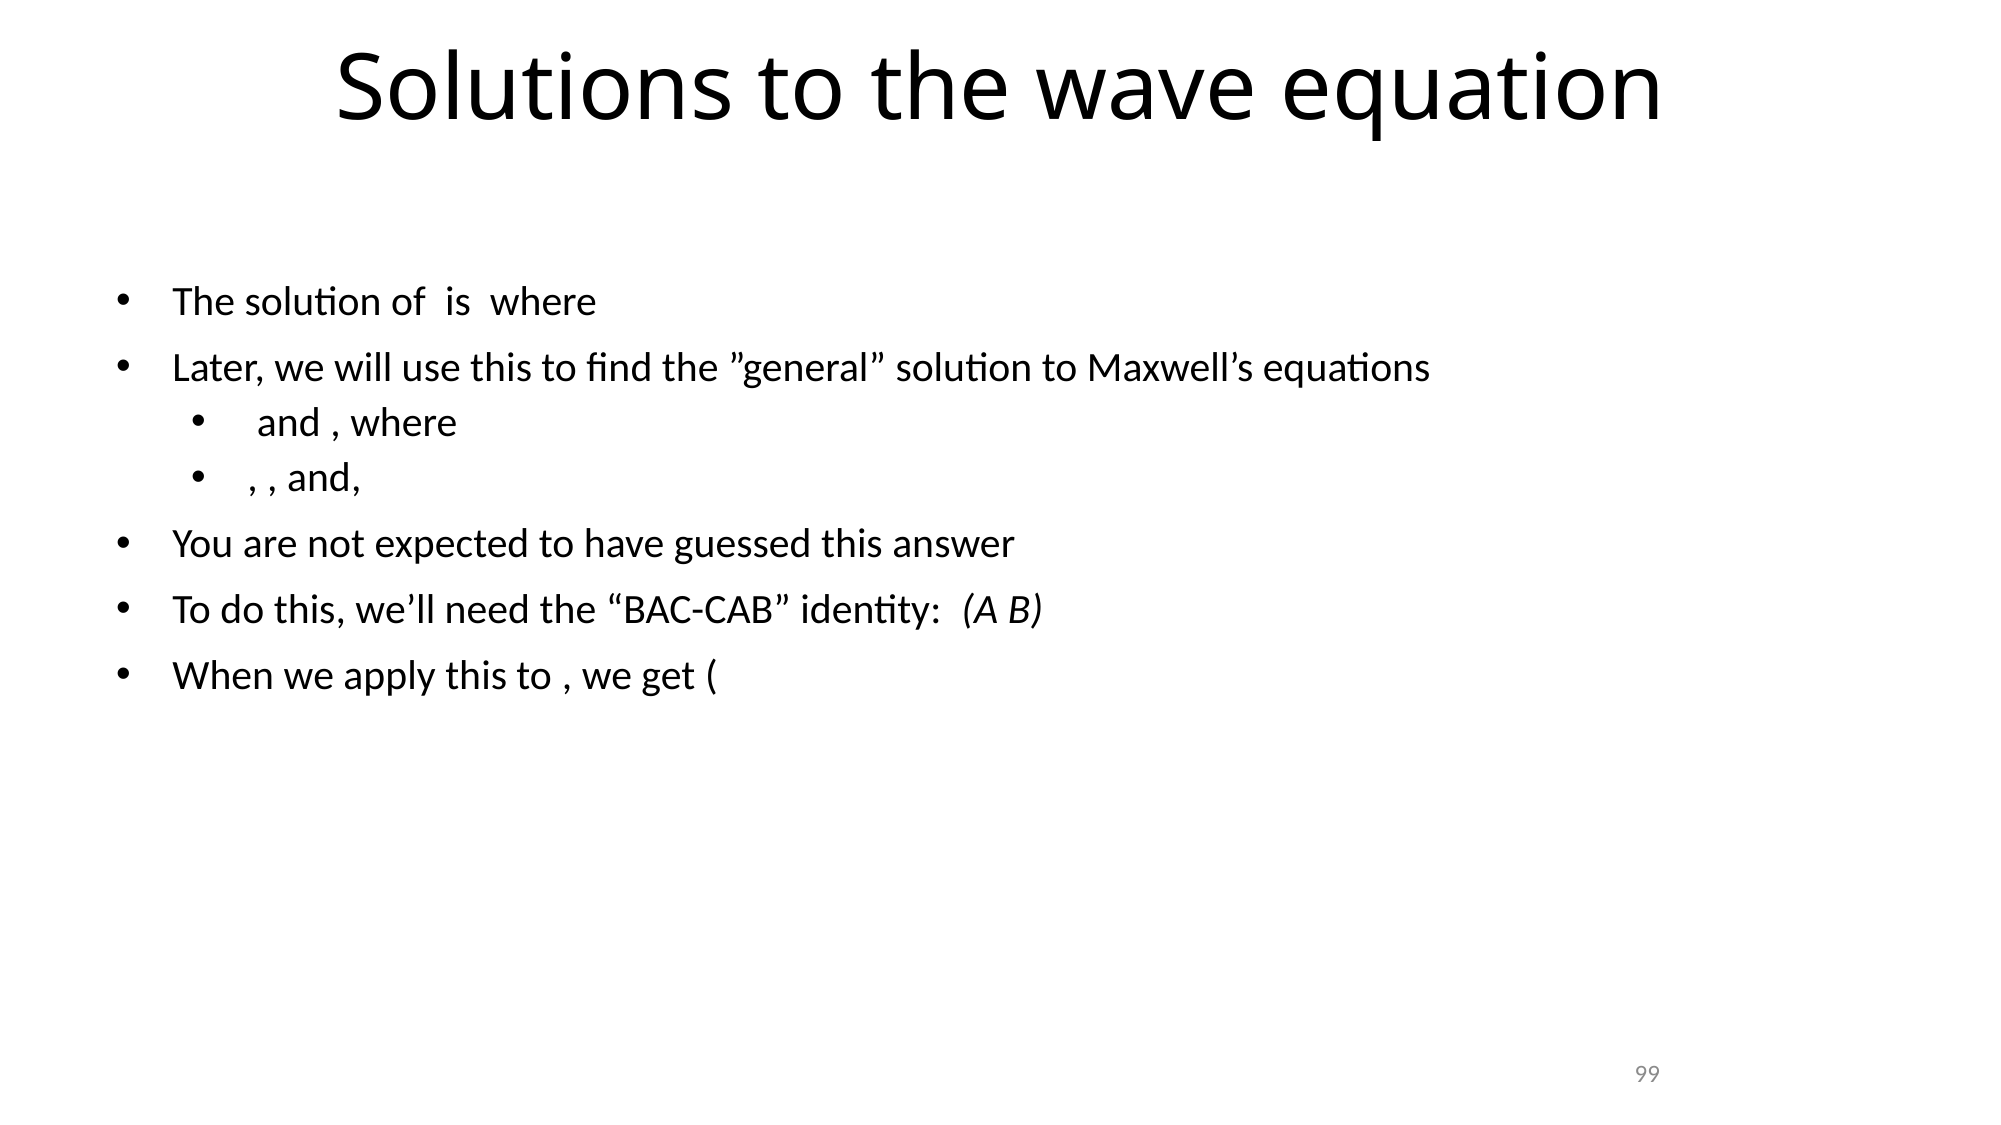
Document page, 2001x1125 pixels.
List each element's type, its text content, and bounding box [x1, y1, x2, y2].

slide_number 99 [1325, 1042, 1675, 1103]
title Solutions to the wave equation [43, 18, 1959, 162]
